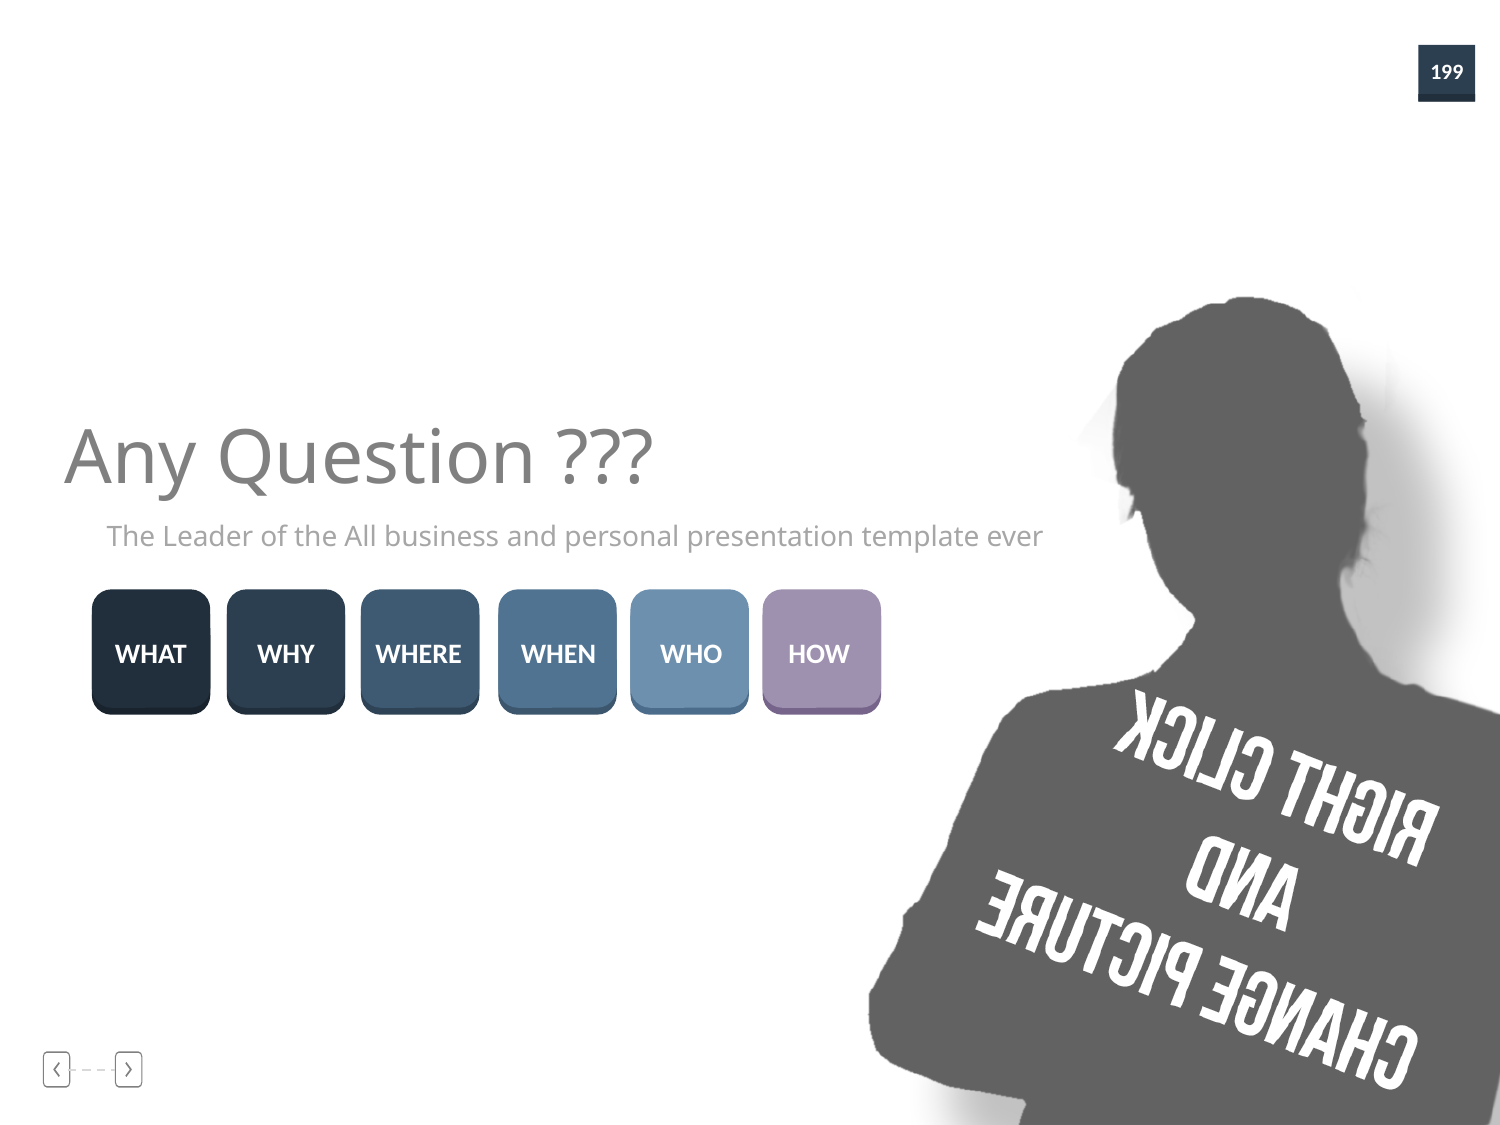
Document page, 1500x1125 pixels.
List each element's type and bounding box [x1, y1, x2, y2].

text_box [630, 589, 749, 715]
text_box [498, 589, 617, 715]
text_box [226, 589, 346, 715]
text_box [91, 510, 861, 560]
text_box [49, 401, 670, 507]
picture [861, 286, 1500, 1125]
text_box [91, 589, 211, 715]
text_box [359, 589, 480, 715]
text_box [762, 589, 882, 715]
